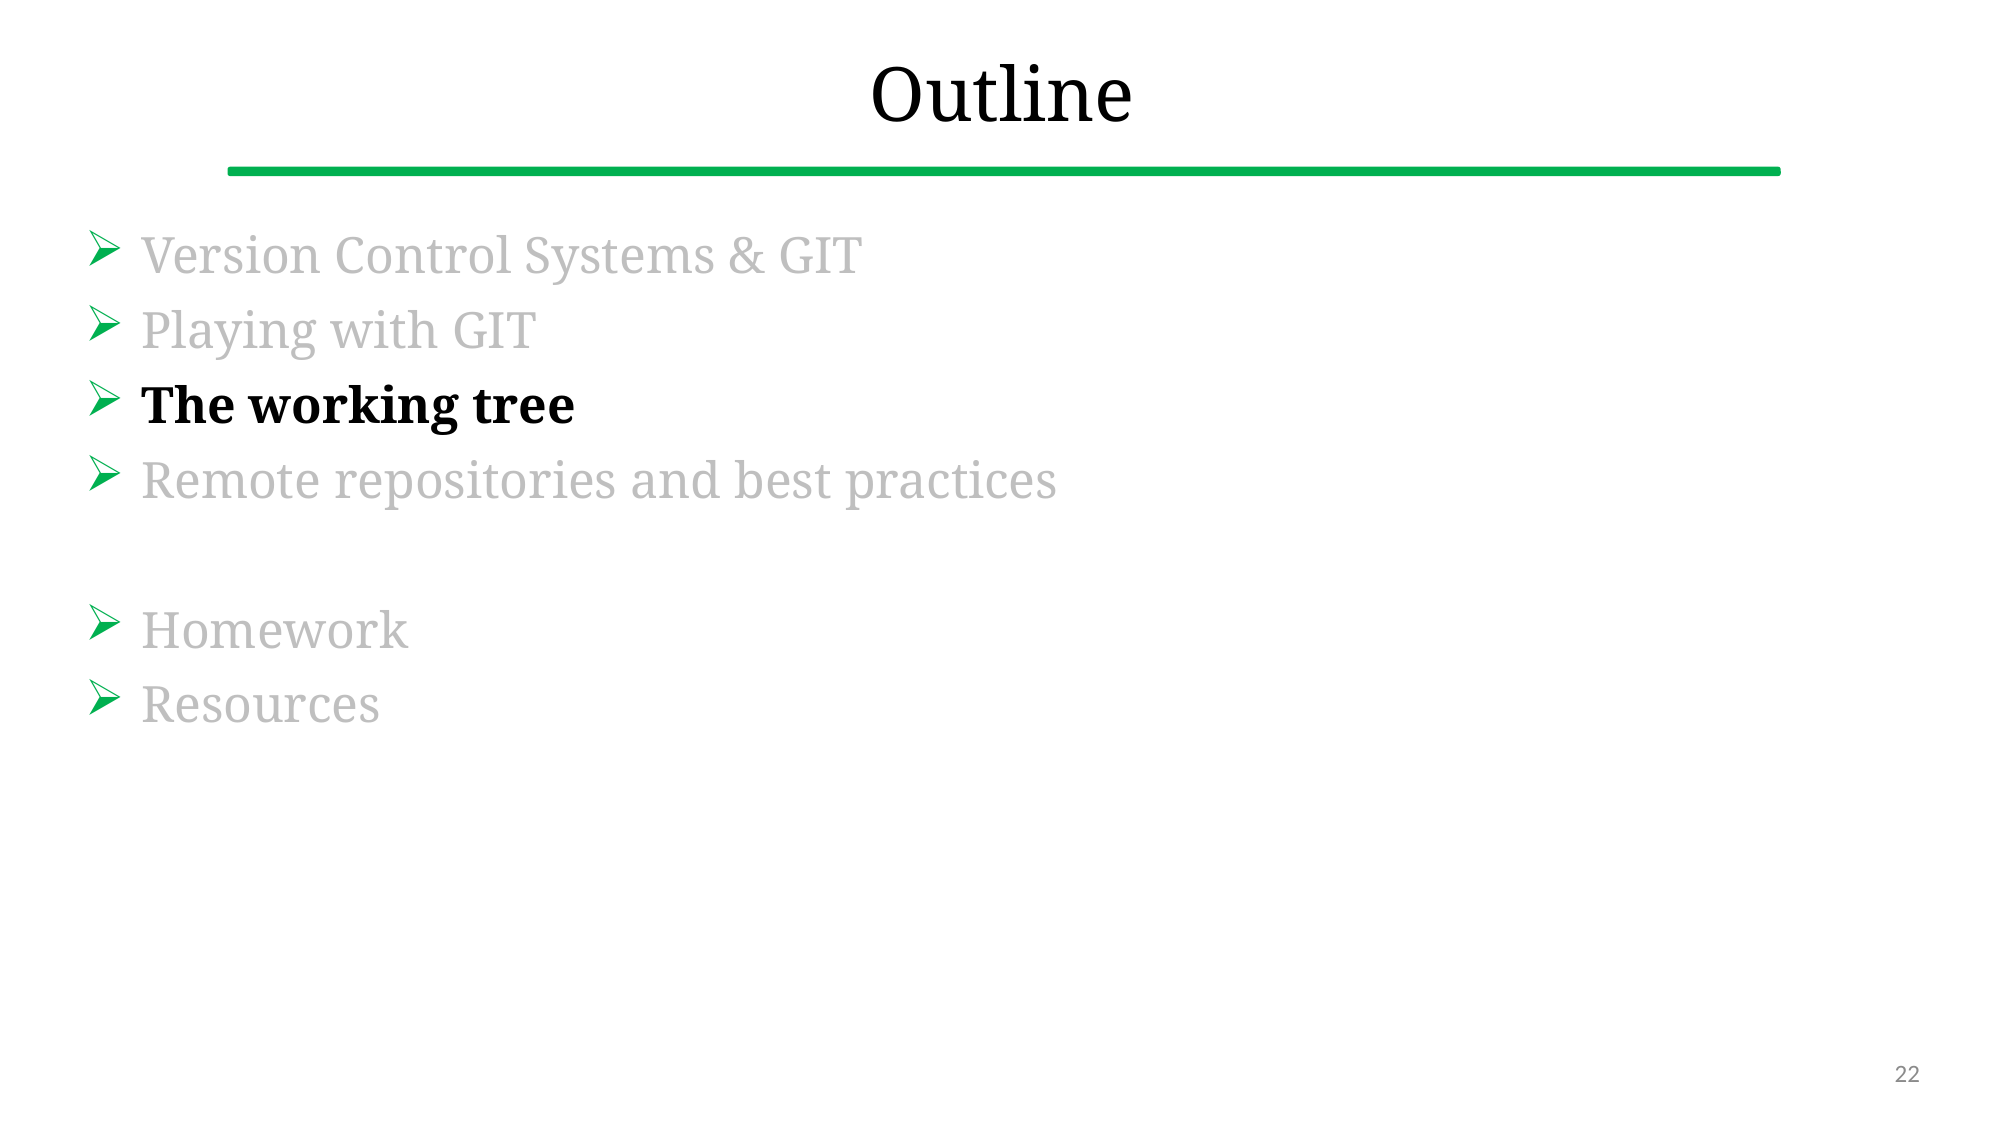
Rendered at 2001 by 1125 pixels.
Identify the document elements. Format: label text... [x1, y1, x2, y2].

title Outline [70, 26, 1936, 168]
slide_number 22 [1412, 1042, 1936, 1103]
list Version Control Systems & GIT Playing with GIT The working tree Remote repositories and best practices Homework Resources [70, 223, 1936, 1021]
